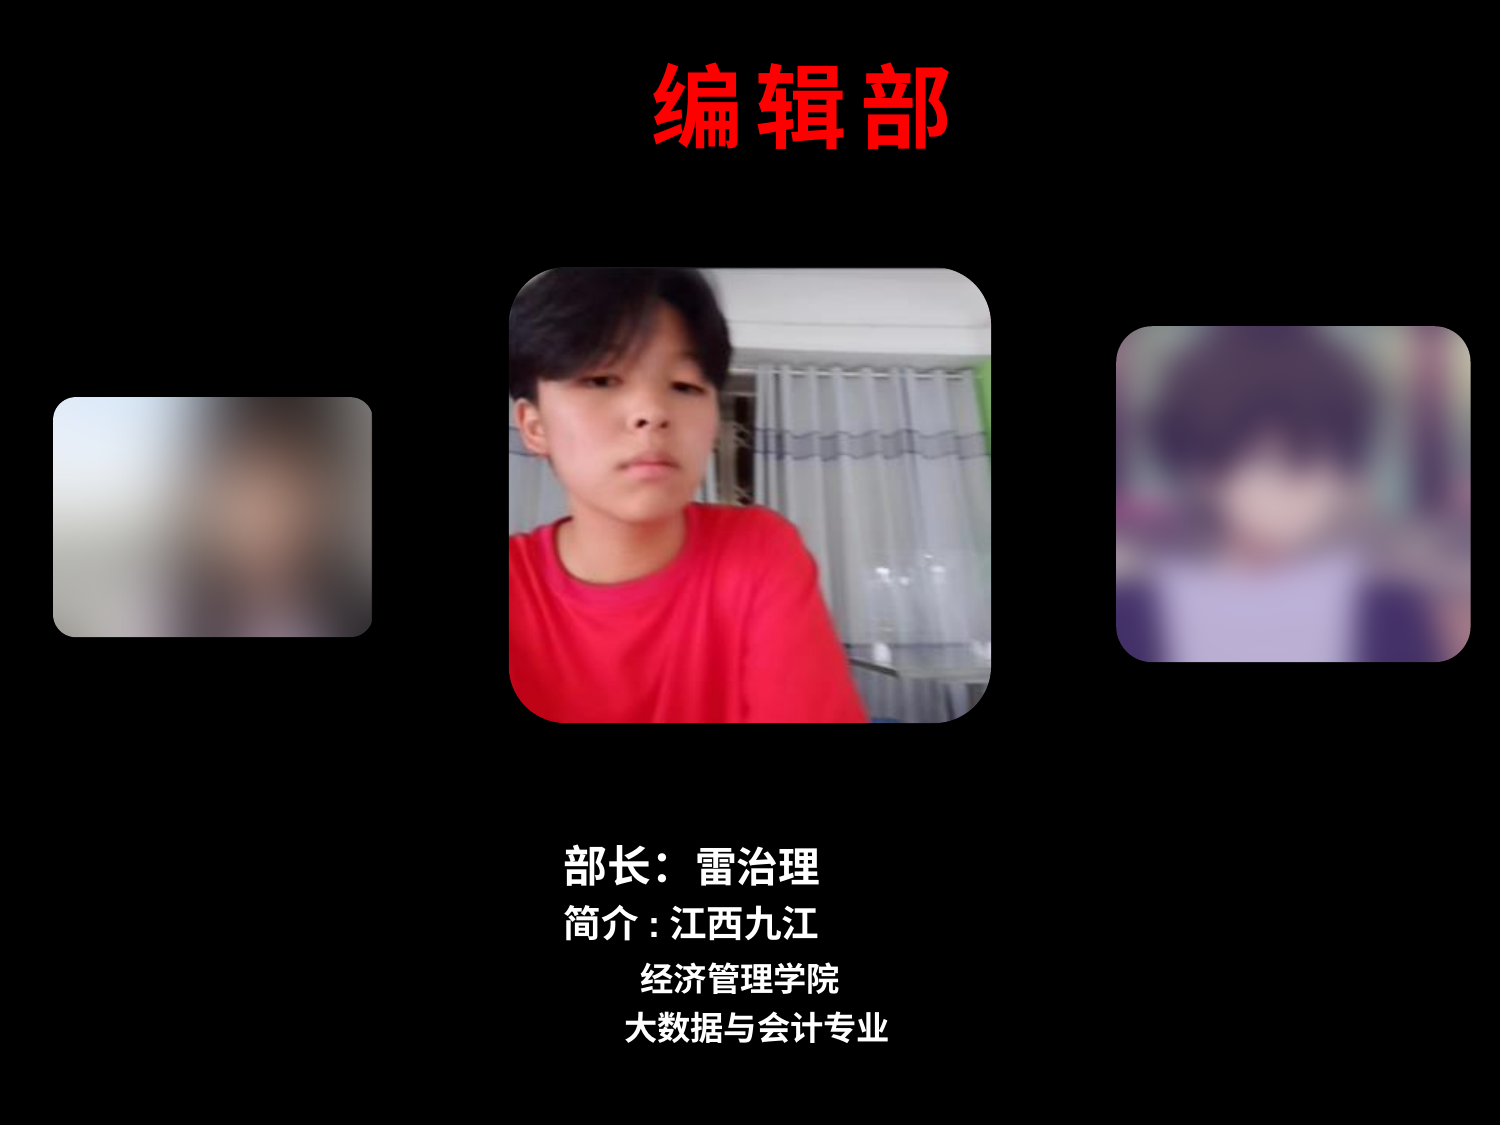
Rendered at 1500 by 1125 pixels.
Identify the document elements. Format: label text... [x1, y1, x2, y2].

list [53, 397, 374, 638]
text_box 编辑部 [572, 42, 1032, 168]
text_box 部长：雷治理 简介:江西九江 经济管理学院 大数据与会计专业 [549, 820, 973, 1055]
picture [1116, 326, 1471, 663]
picture [508, 267, 992, 724]
